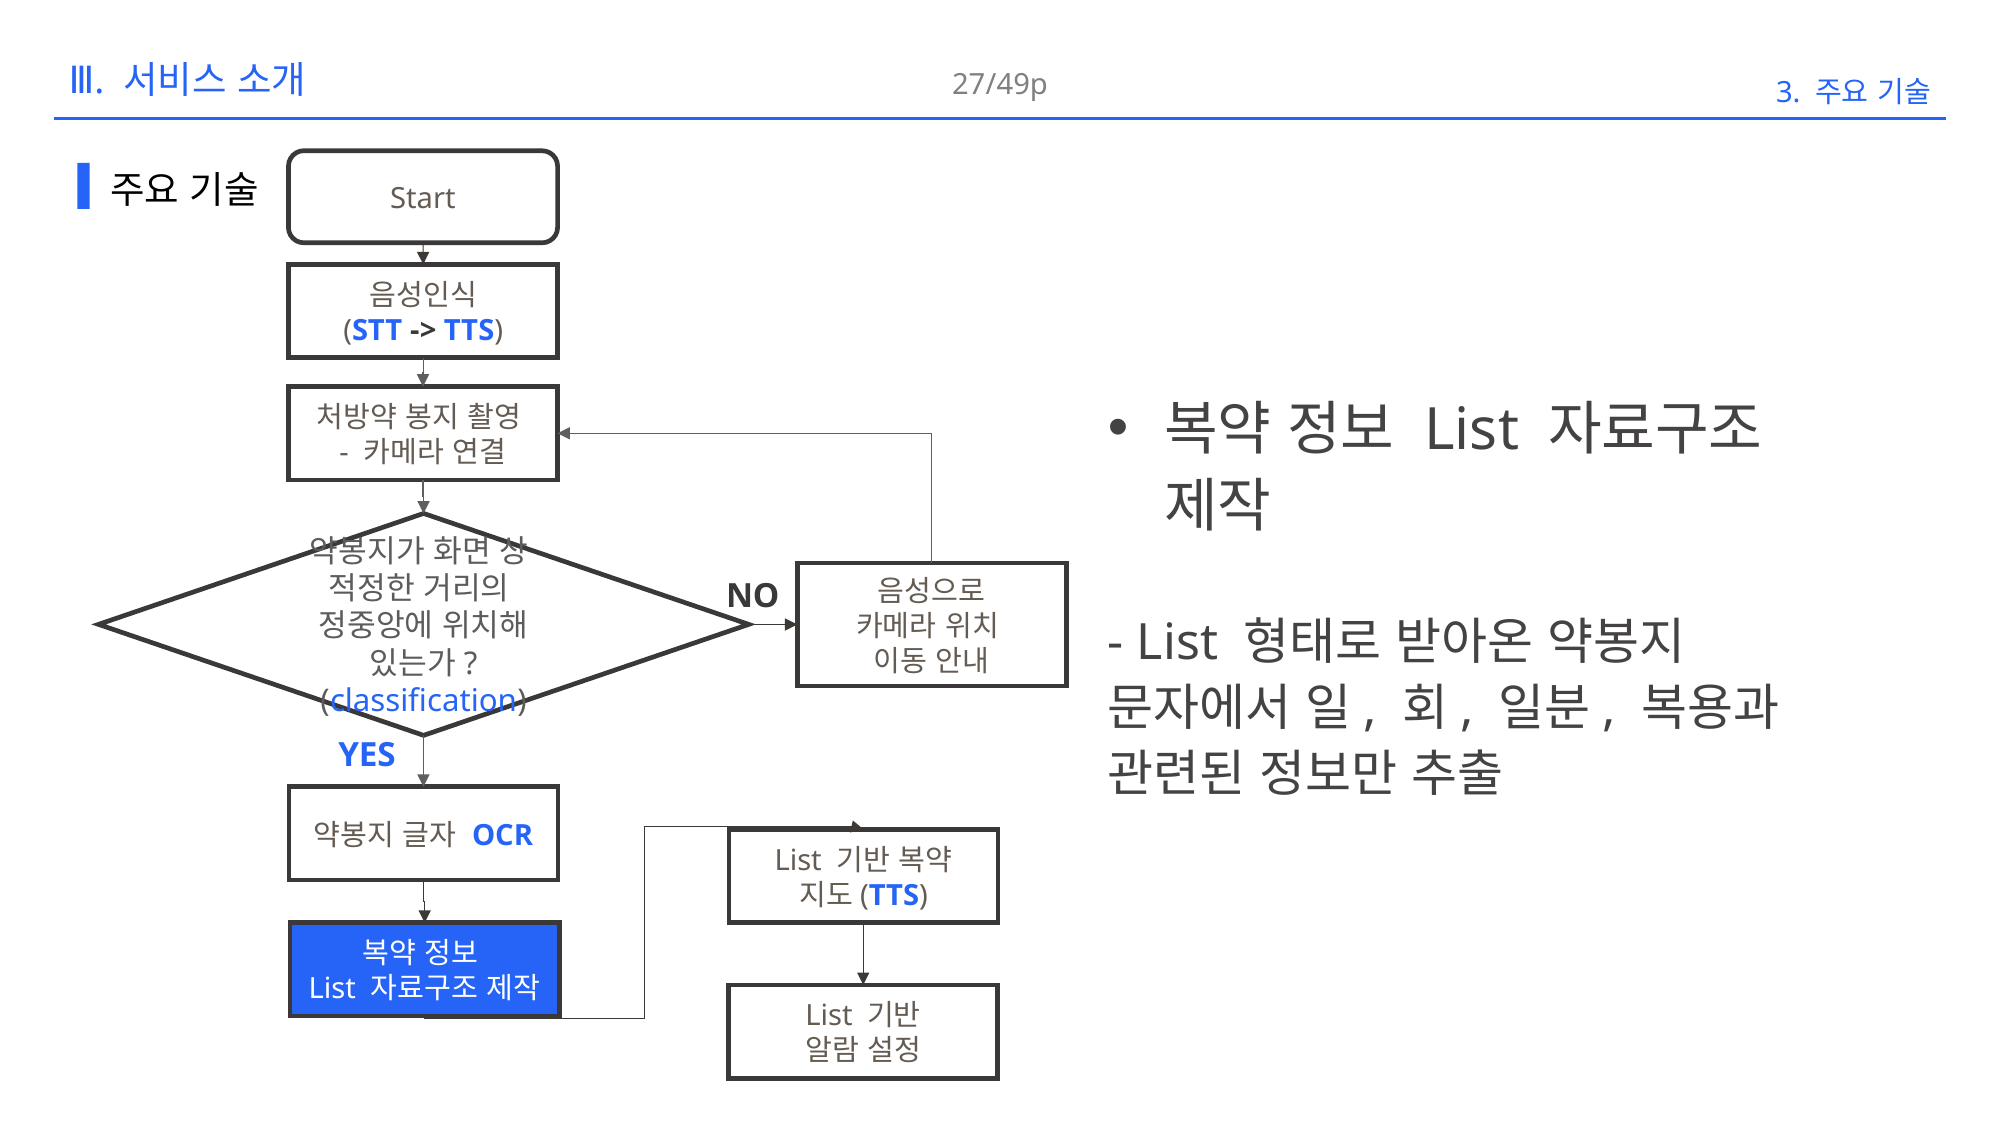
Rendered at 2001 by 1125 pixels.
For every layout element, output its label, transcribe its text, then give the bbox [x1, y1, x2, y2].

text_box 3. 주요 기술 [1475, 119, 1947, 126]
text_box Ⅲ. 서비스 소개 [53, 48, 394, 118]
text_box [0, 149, 489, 229]
text_box 27/49p [830, 39, 1170, 118]
text_box 3. 주요 기술 [1475, 46, 1947, 118]
text_box Ⅲ. 서비스 소개 [53, 119, 394, 127]
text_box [98, 150, 1067, 1079]
text_box 복약 정보 List 자료구조 제작 - List 형태로 받아온 약봉지 문자에서 일, 회, 일분, 복용과 관련된 정보만 추출 [1093, 376, 1895, 810]
